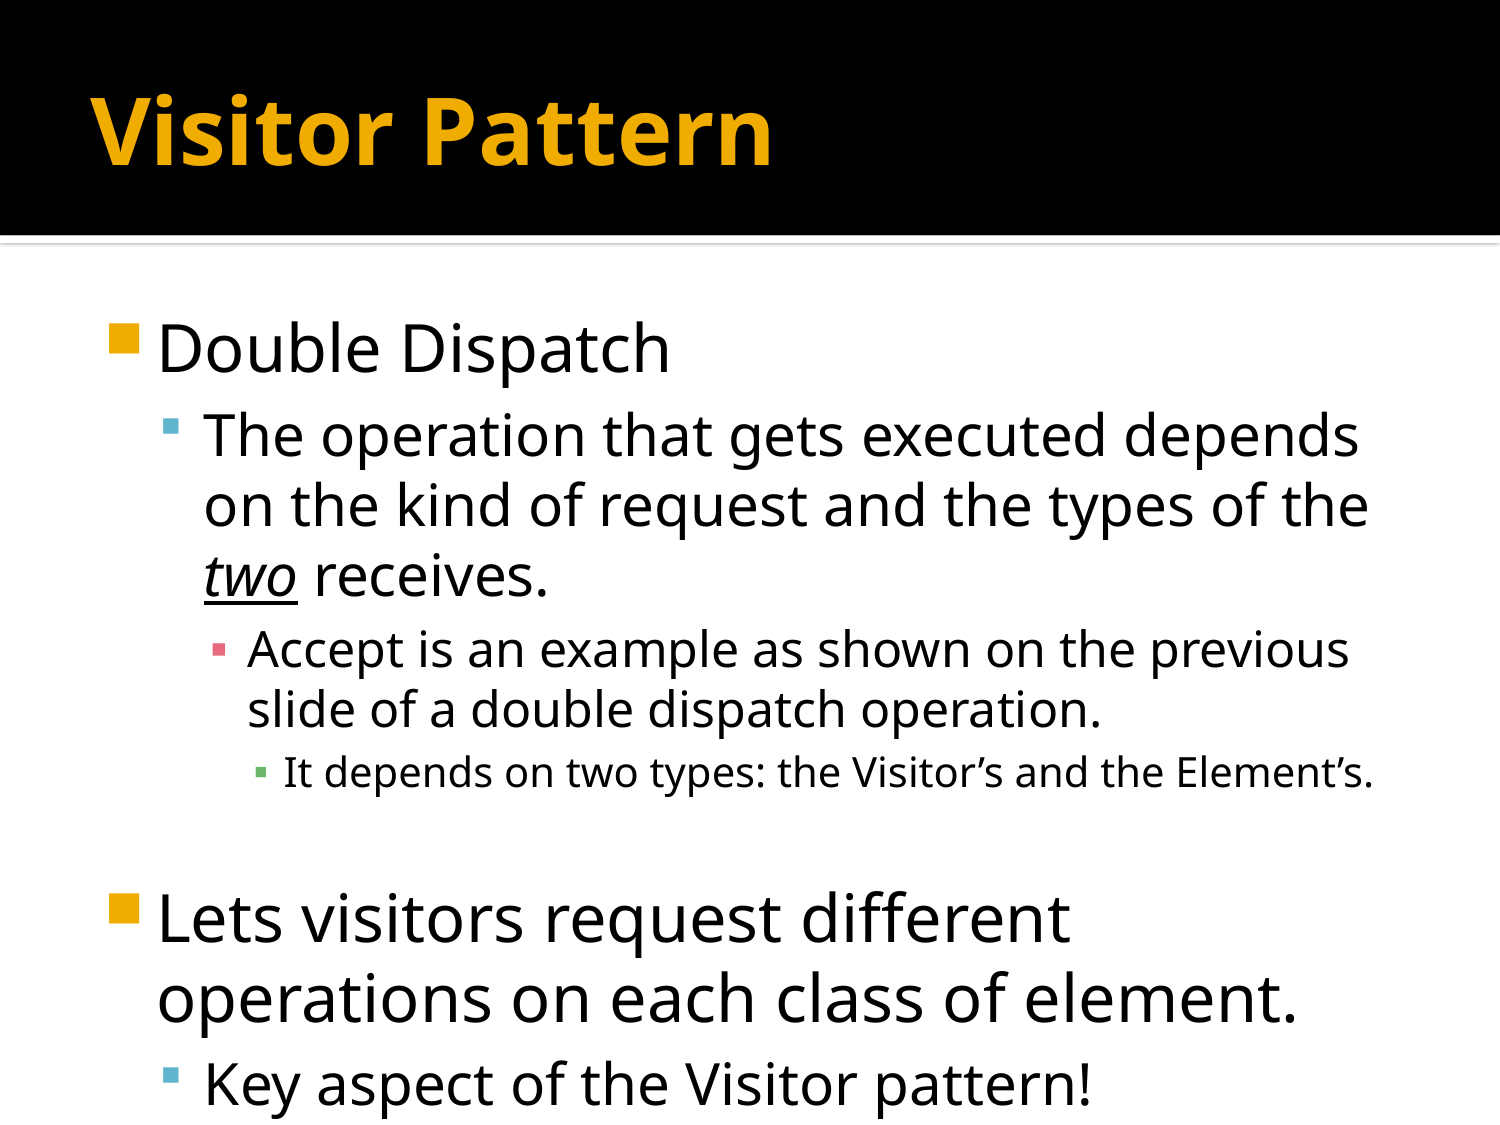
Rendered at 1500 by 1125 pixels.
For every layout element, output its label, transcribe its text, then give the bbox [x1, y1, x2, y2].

title Visitor Pattern [75, 25, 1425, 231]
list Double Dispatch The operation that gets executed depends on the kind of request and the types of the two receives. Accept is an example as shown on the previous slide of a double dispatch operation. It depends on two types: the Visitor’s and the Element’s. Lets visitors request different operations on each class of element. Key aspect of the Visitor pattern! [75, 291, 1425, 1050]
